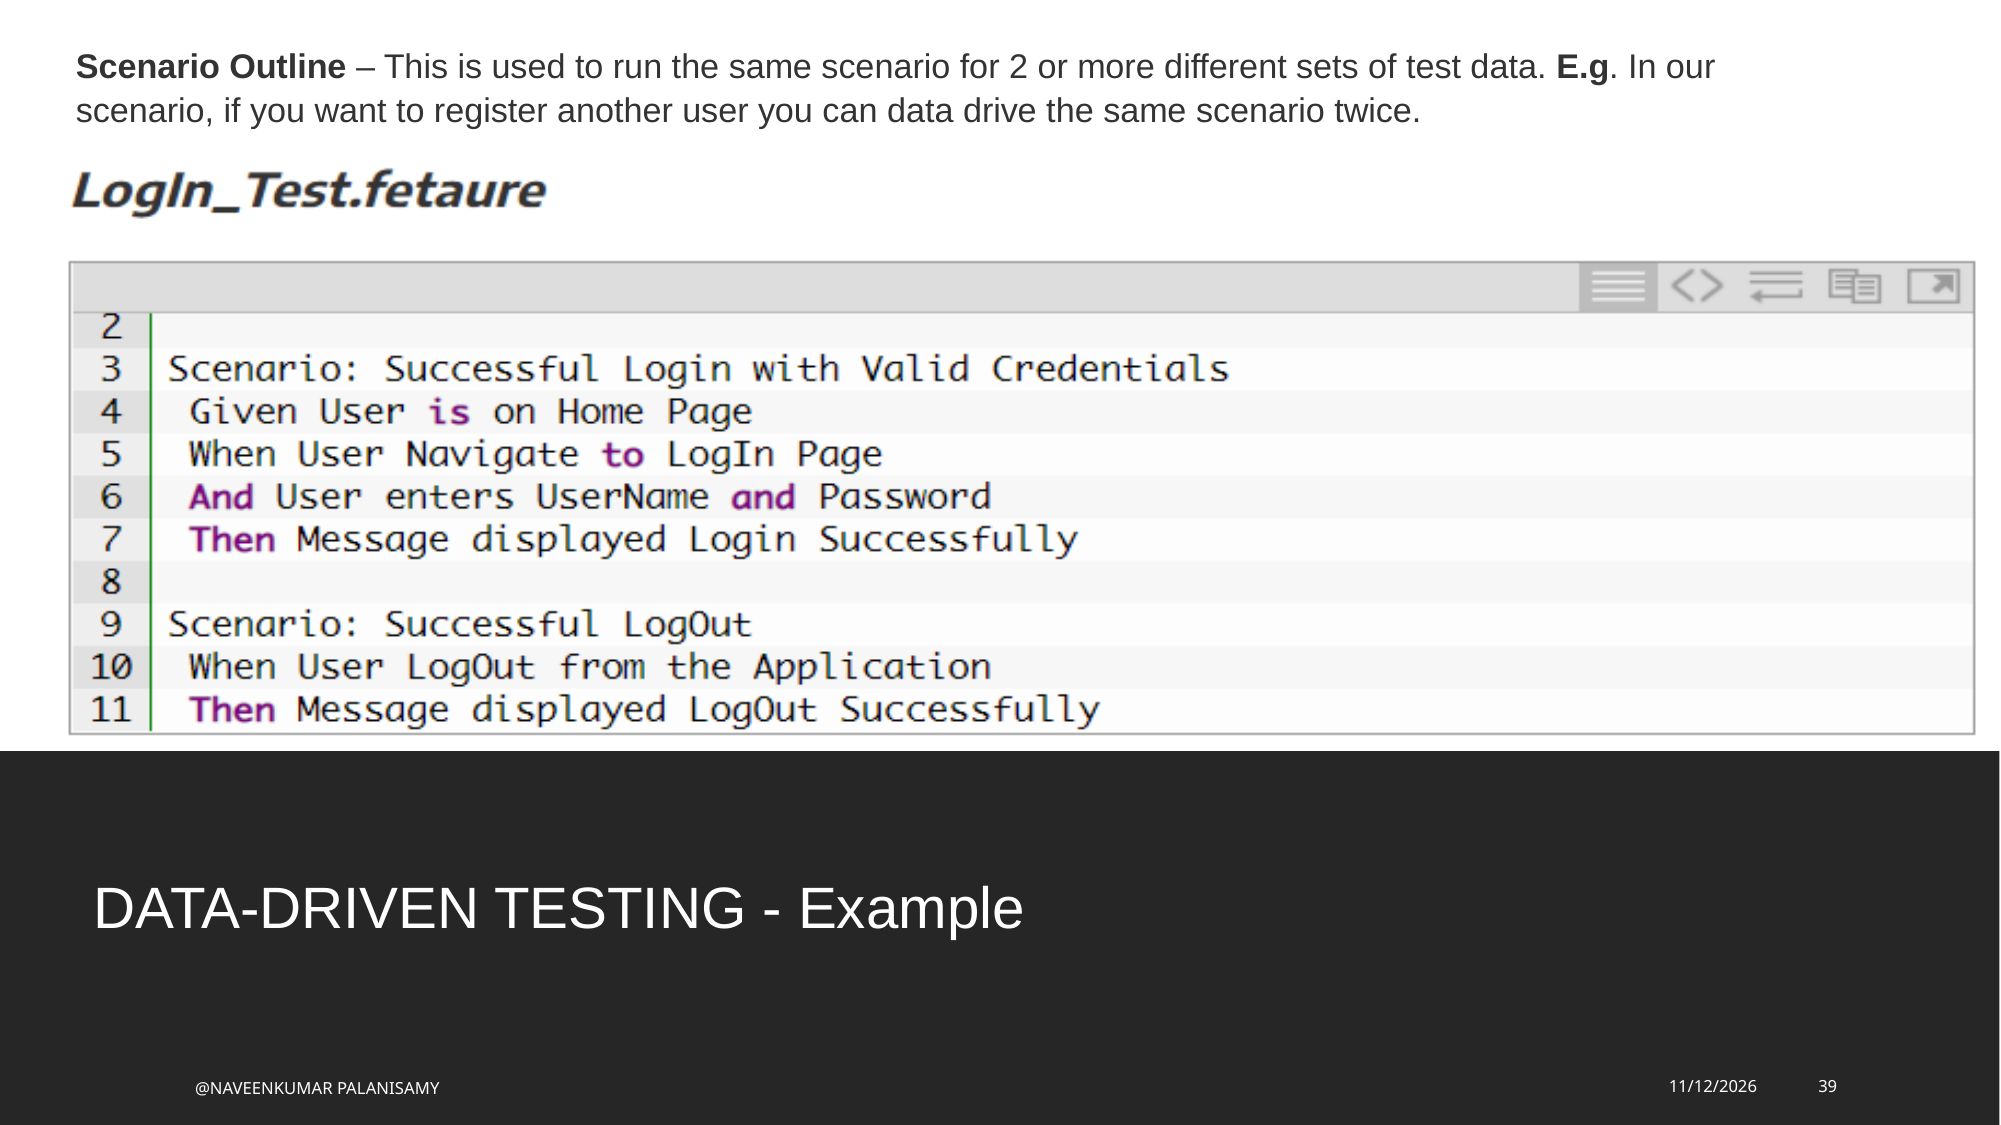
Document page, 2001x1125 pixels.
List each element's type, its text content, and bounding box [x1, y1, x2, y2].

slide_number 39 [1803, 1057, 1932, 1118]
text_box DATA-DRIVEN TESTING - Example [78, 863, 1738, 964]
picture [43, 160, 2000, 747]
text_box Scenario Outline – This is used to run the same scenario for 2 or more different sets of test data. E.g. In our scenario, if you want to register another user you can data drive the same scenario twice. [60, 7, 1756, 130]
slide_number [1348, 1057, 1773, 1118]
footer @NAVEENKUMAR PALANISAMY [180, 1057, 1299, 1118]
